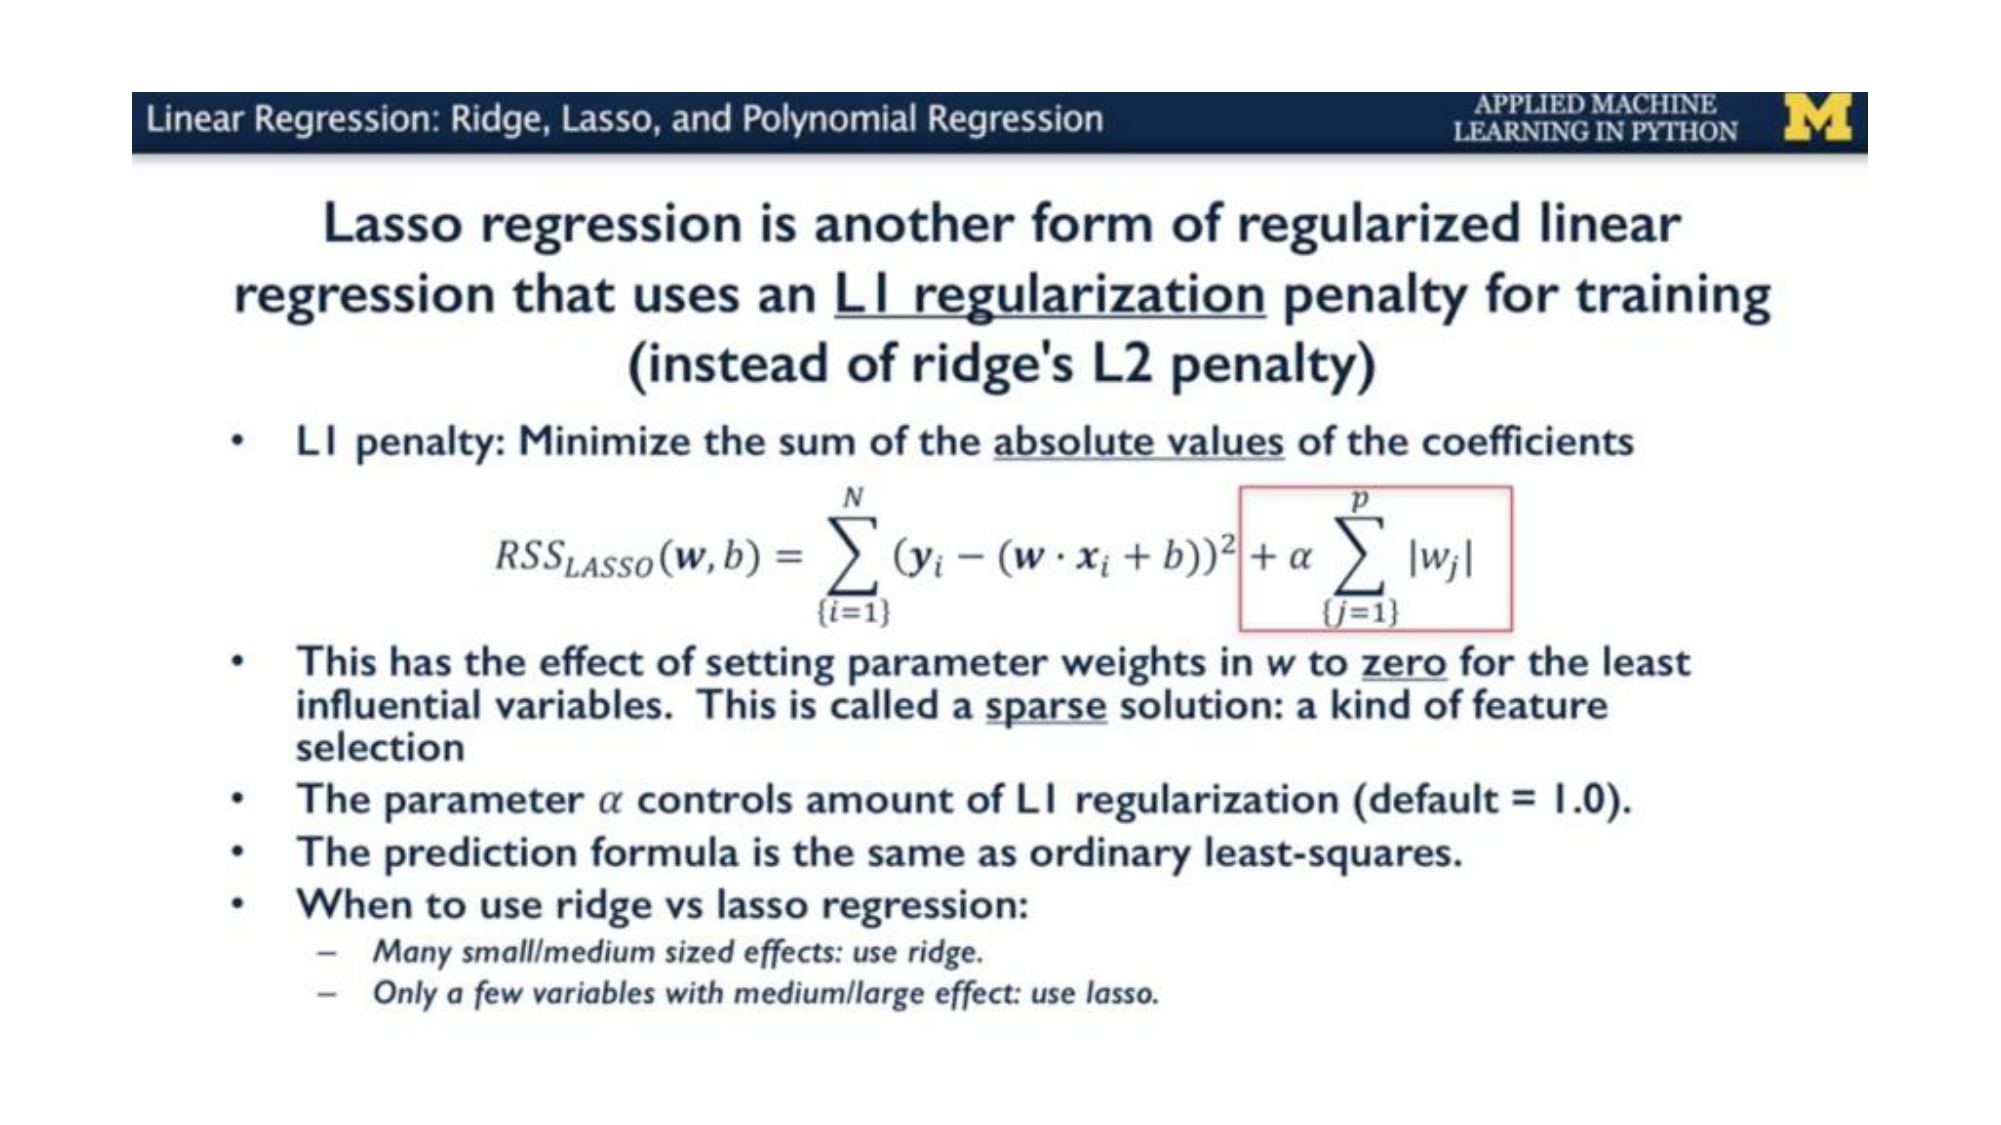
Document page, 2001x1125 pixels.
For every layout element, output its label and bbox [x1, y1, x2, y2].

picture [132, 92, 1868, 1033]
